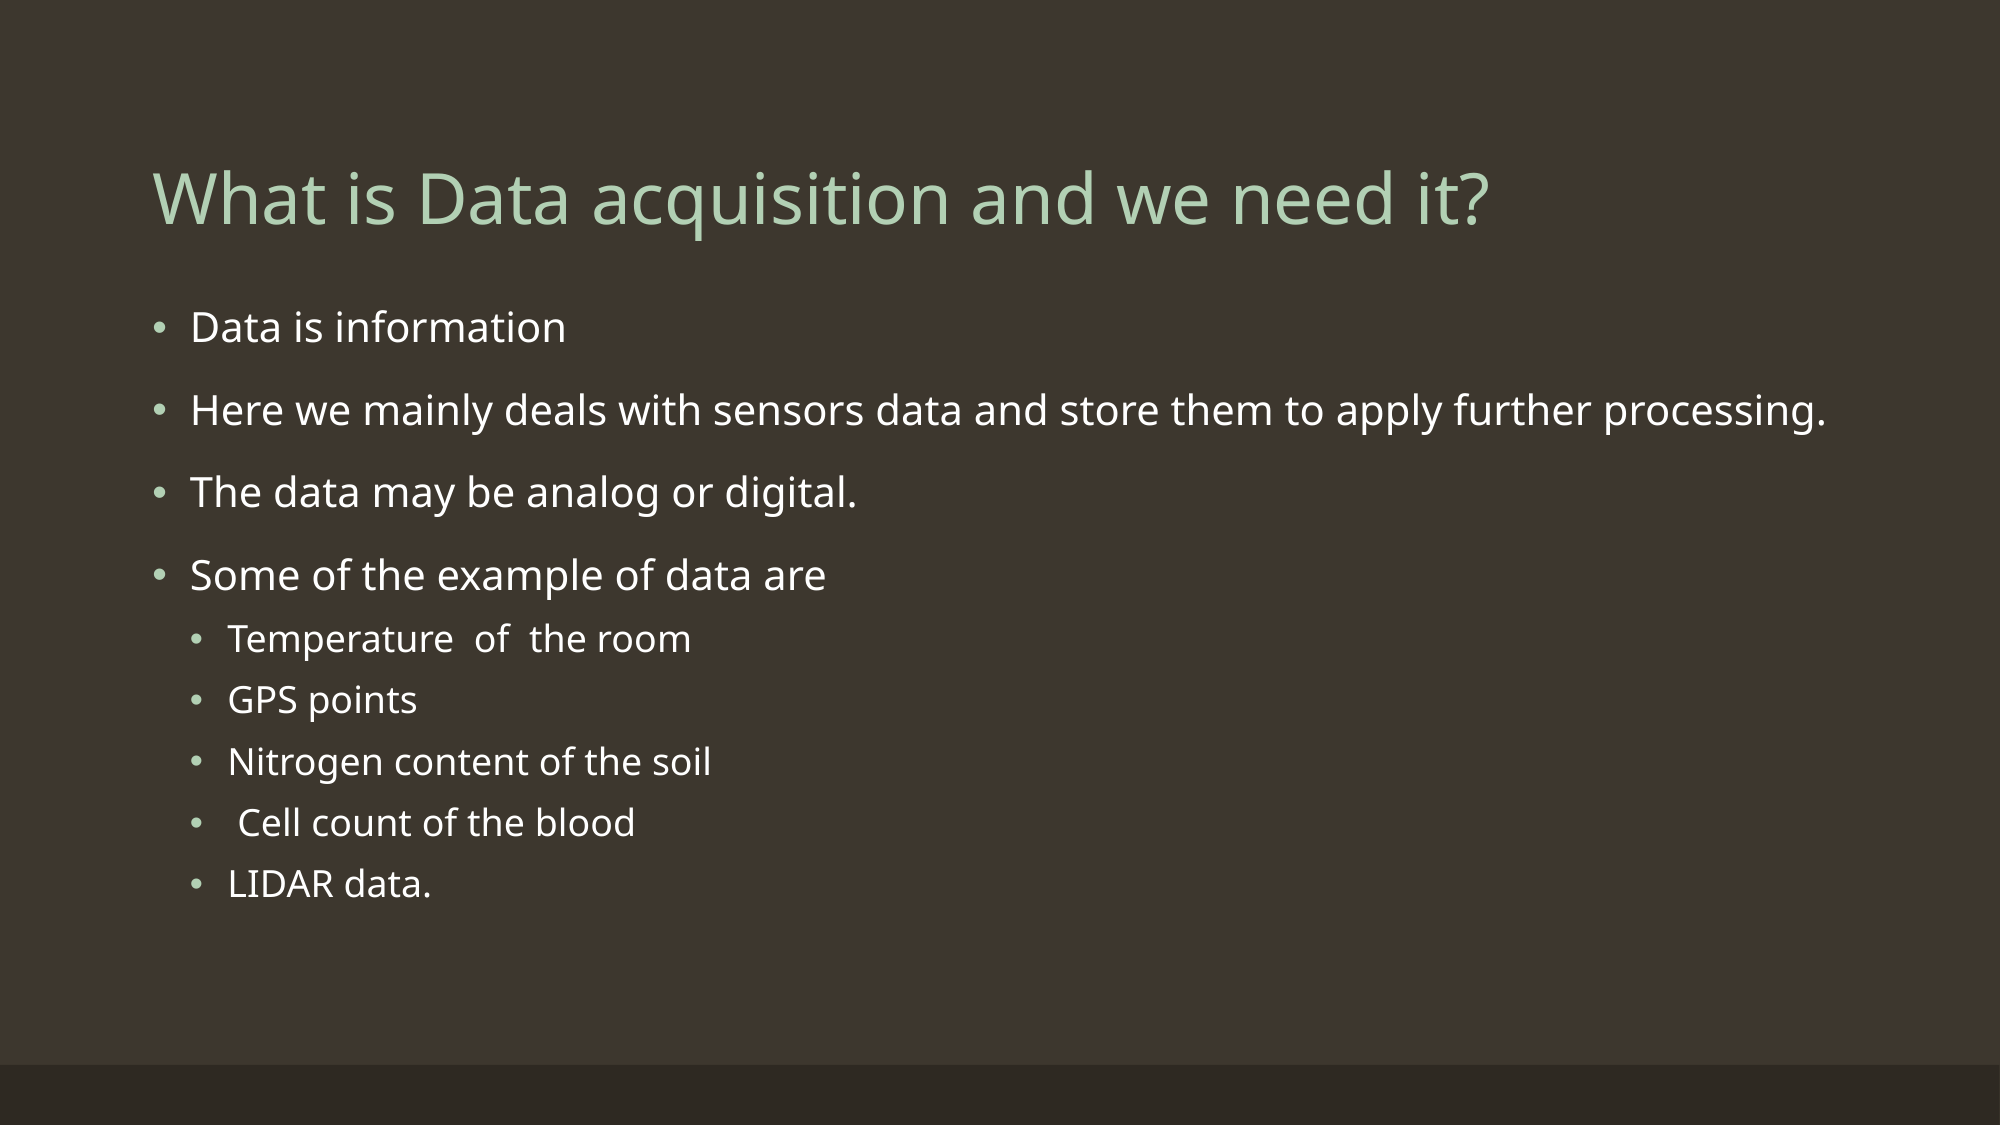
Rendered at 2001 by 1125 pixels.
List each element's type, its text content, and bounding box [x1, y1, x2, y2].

title What is Data acquisition and we need it? [137, 59, 1863, 248]
list Data is information Here we mainly deals with sensors data and store them to apply further processing. The data may be analog or digital. Some of the example of data are Temperature of the room GPS points Nitrogen content of the soil Cell count of the blood LIDAR data. [137, 299, 1863, 1014]
